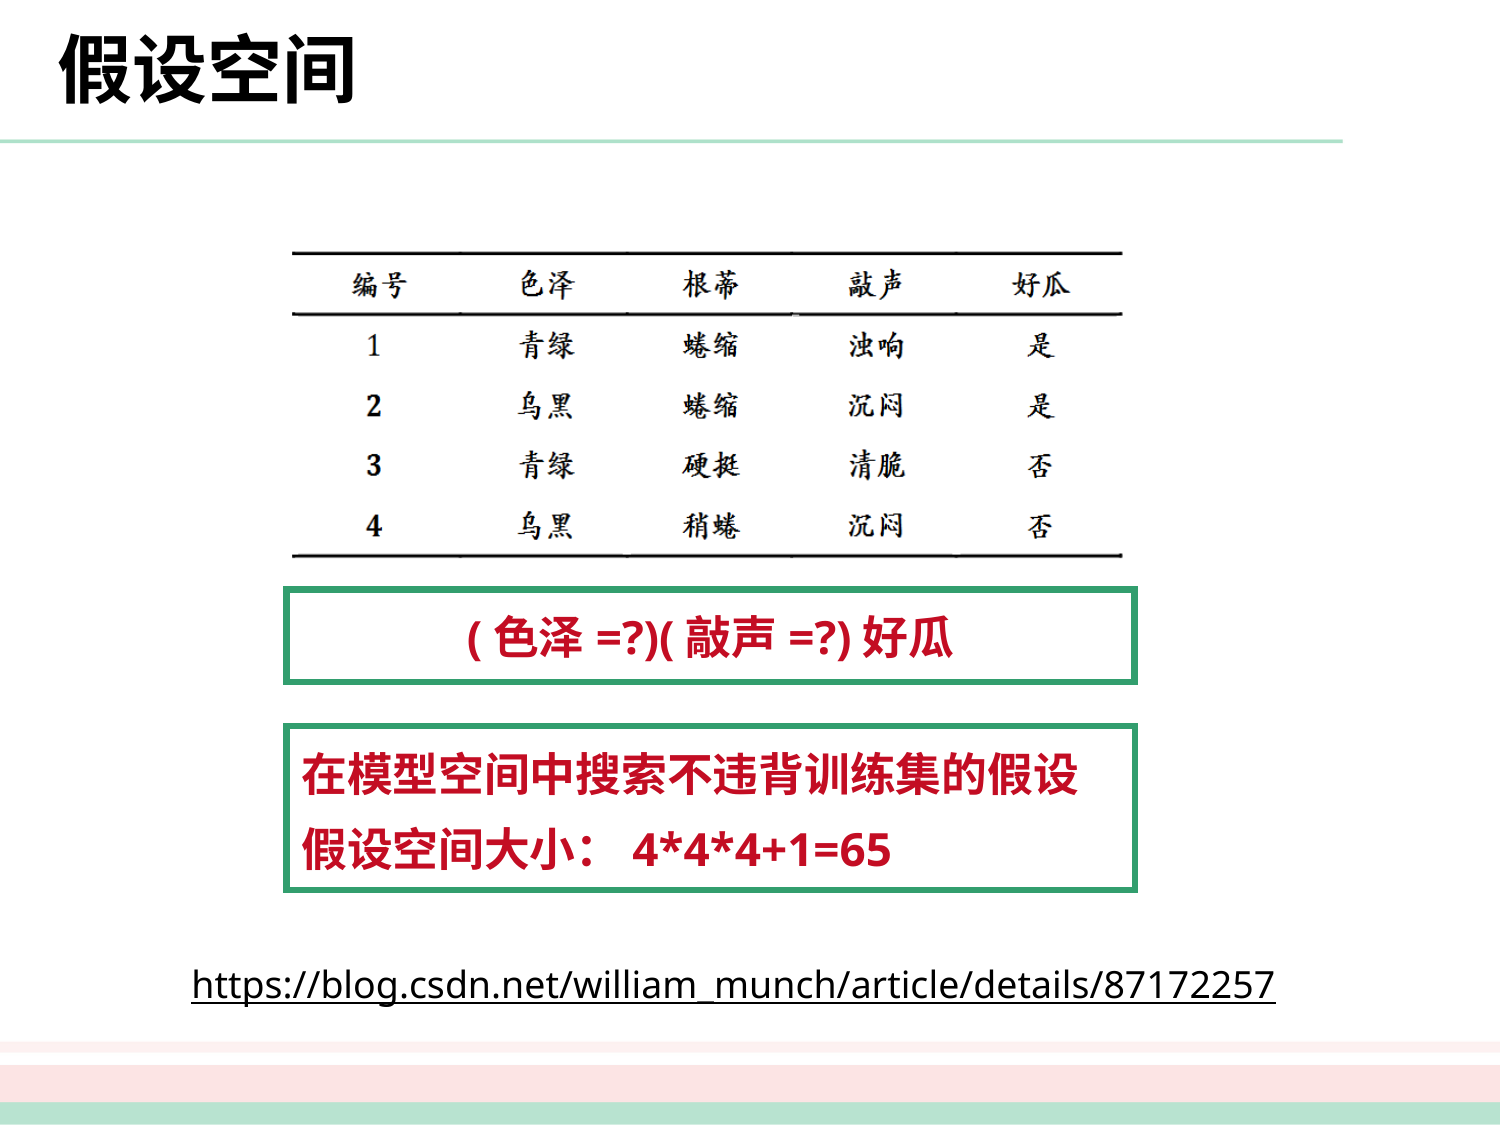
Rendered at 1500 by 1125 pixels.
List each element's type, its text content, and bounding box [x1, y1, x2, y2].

title 假设空间 [42, 9, 1337, 138]
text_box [286, 246, 1136, 683]
text_box https://blog.csdn.net/william_munch/article/details/87172257 [176, 953, 1500, 1020]
text_box 在模型空间中搜索不违背训练集的假设 假设空间大小：4*4*4+1=65 [286, 725, 1136, 891]
picture [0, 0, 1500, 1125]
